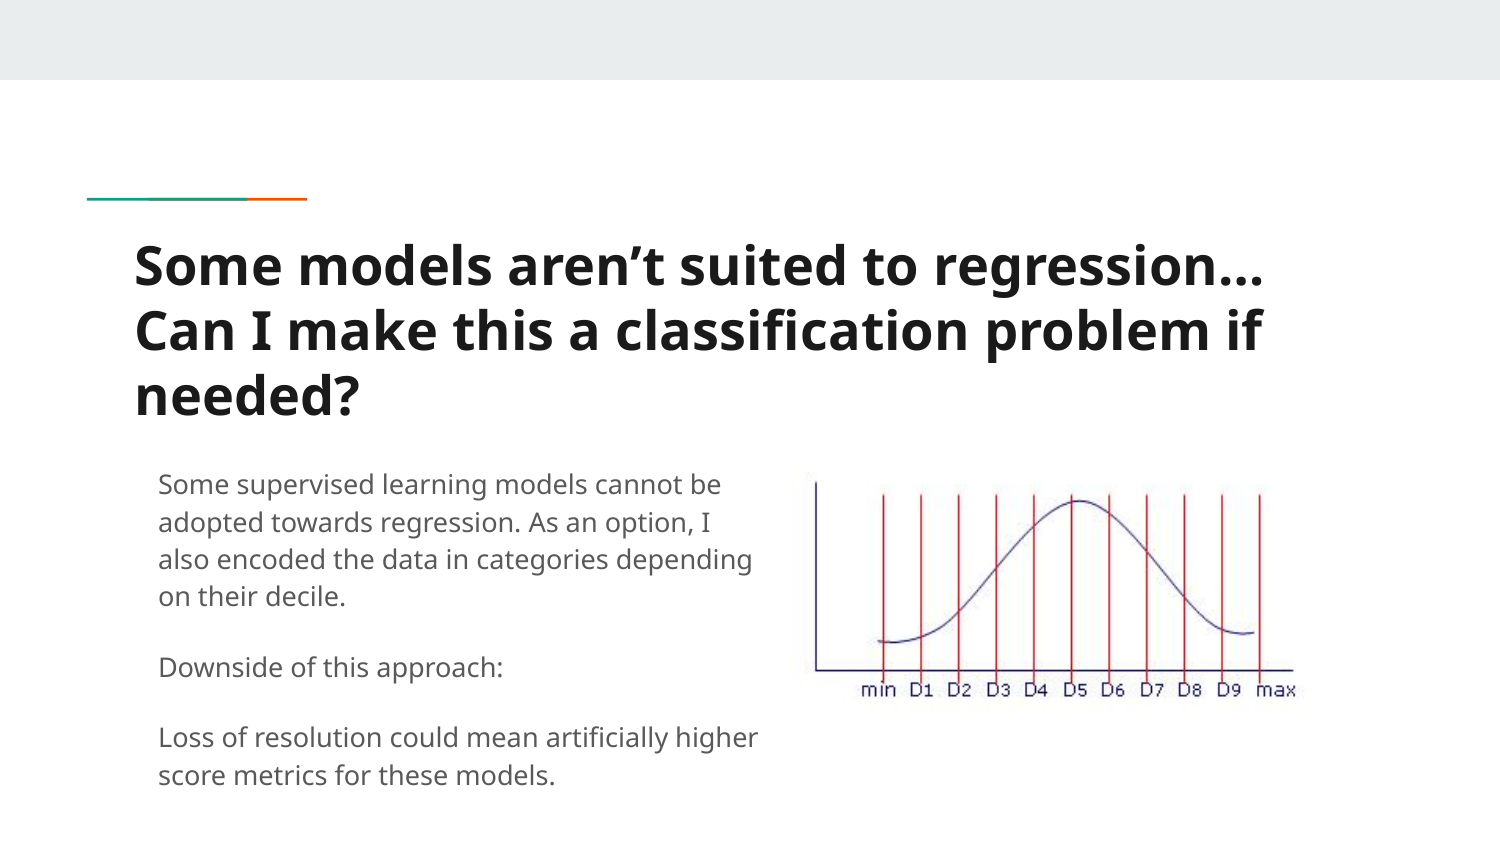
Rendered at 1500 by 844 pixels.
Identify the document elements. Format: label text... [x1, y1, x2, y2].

list Some supervised learning models cannot be adopted towards regression. As an option, I also encoded the data in categories depending on their decile. Downside of this approach: Loss of resolution could mean artificially higher score metrics for these models. [143, 447, 782, 809]
picture [792, 460, 1314, 715]
title Some models aren’t suited to regression… Can I make this a classification problem if needed? [119, 216, 1381, 305]
